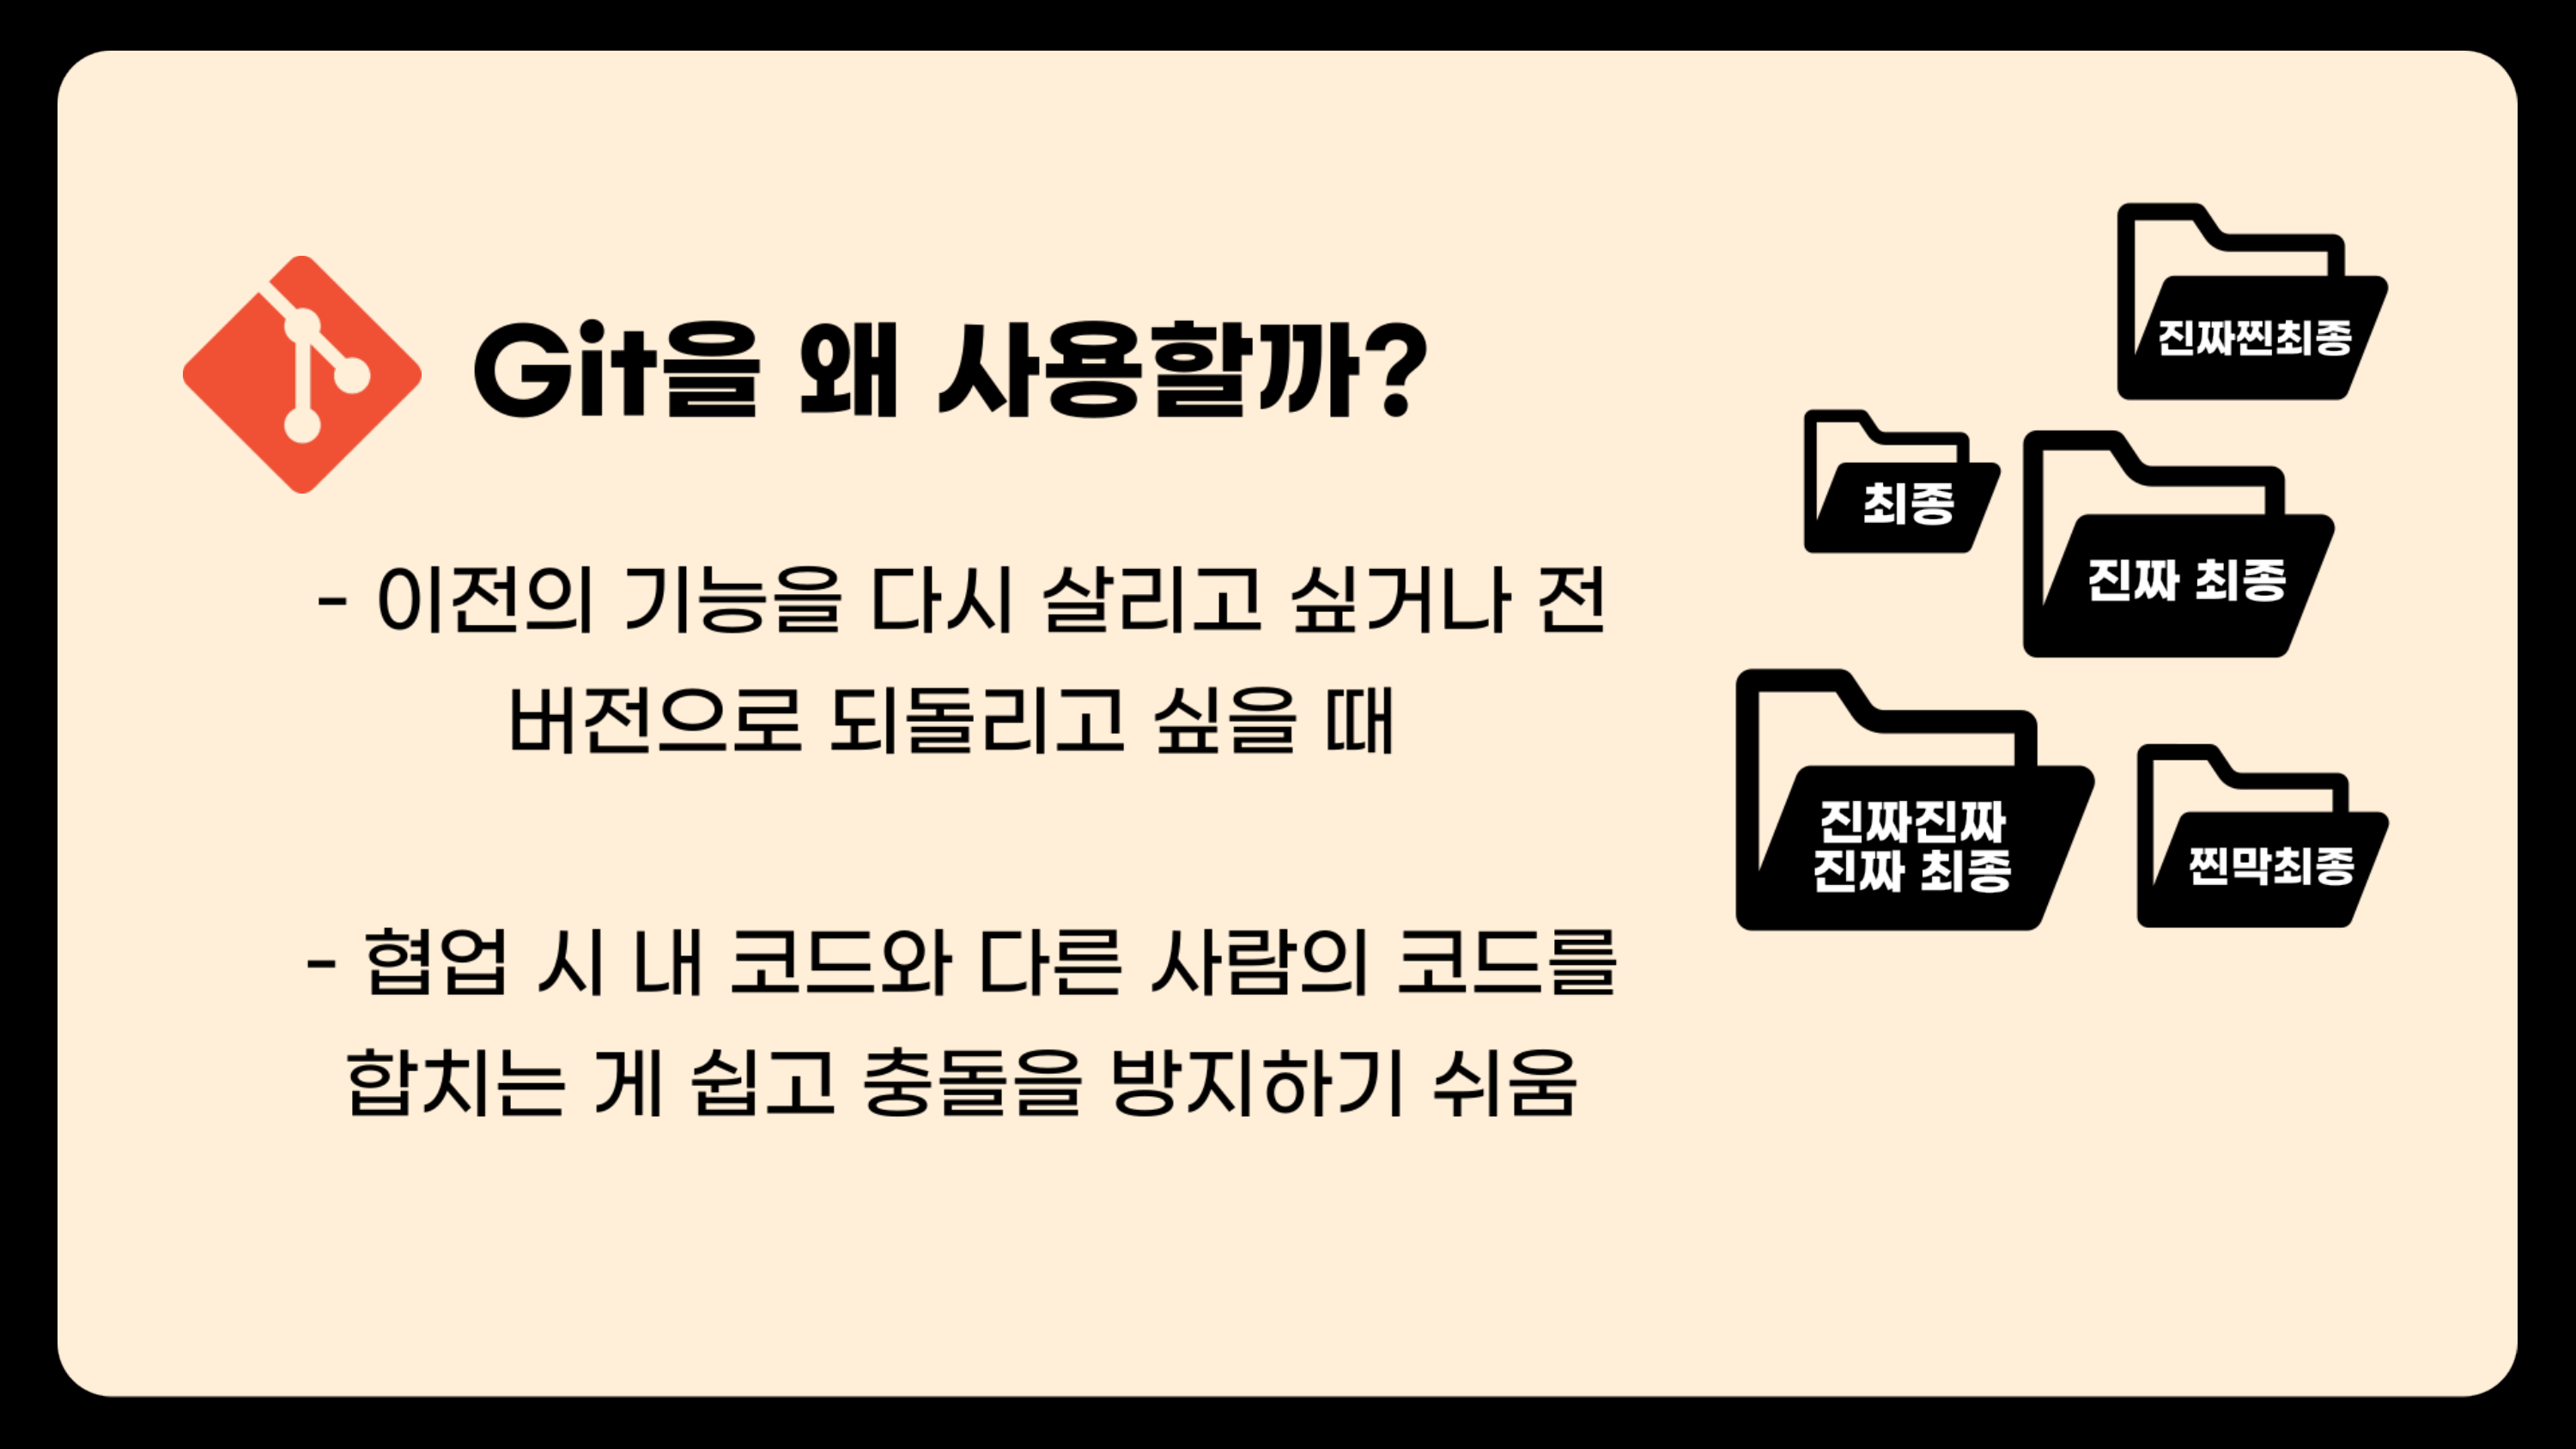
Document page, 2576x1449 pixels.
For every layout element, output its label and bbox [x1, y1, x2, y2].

text_box [2125, 698, 2401, 973]
text_box [2105, 154, 2401, 449]
text_box [1719, 603, 2111, 996]
text_box [183, 256, 422, 494]
text_box [58, 51, 2518, 1397]
text_box [1795, 374, 2010, 589]
picture [0, 0, 2576, 1449]
text_box [2009, 374, 2349, 714]
